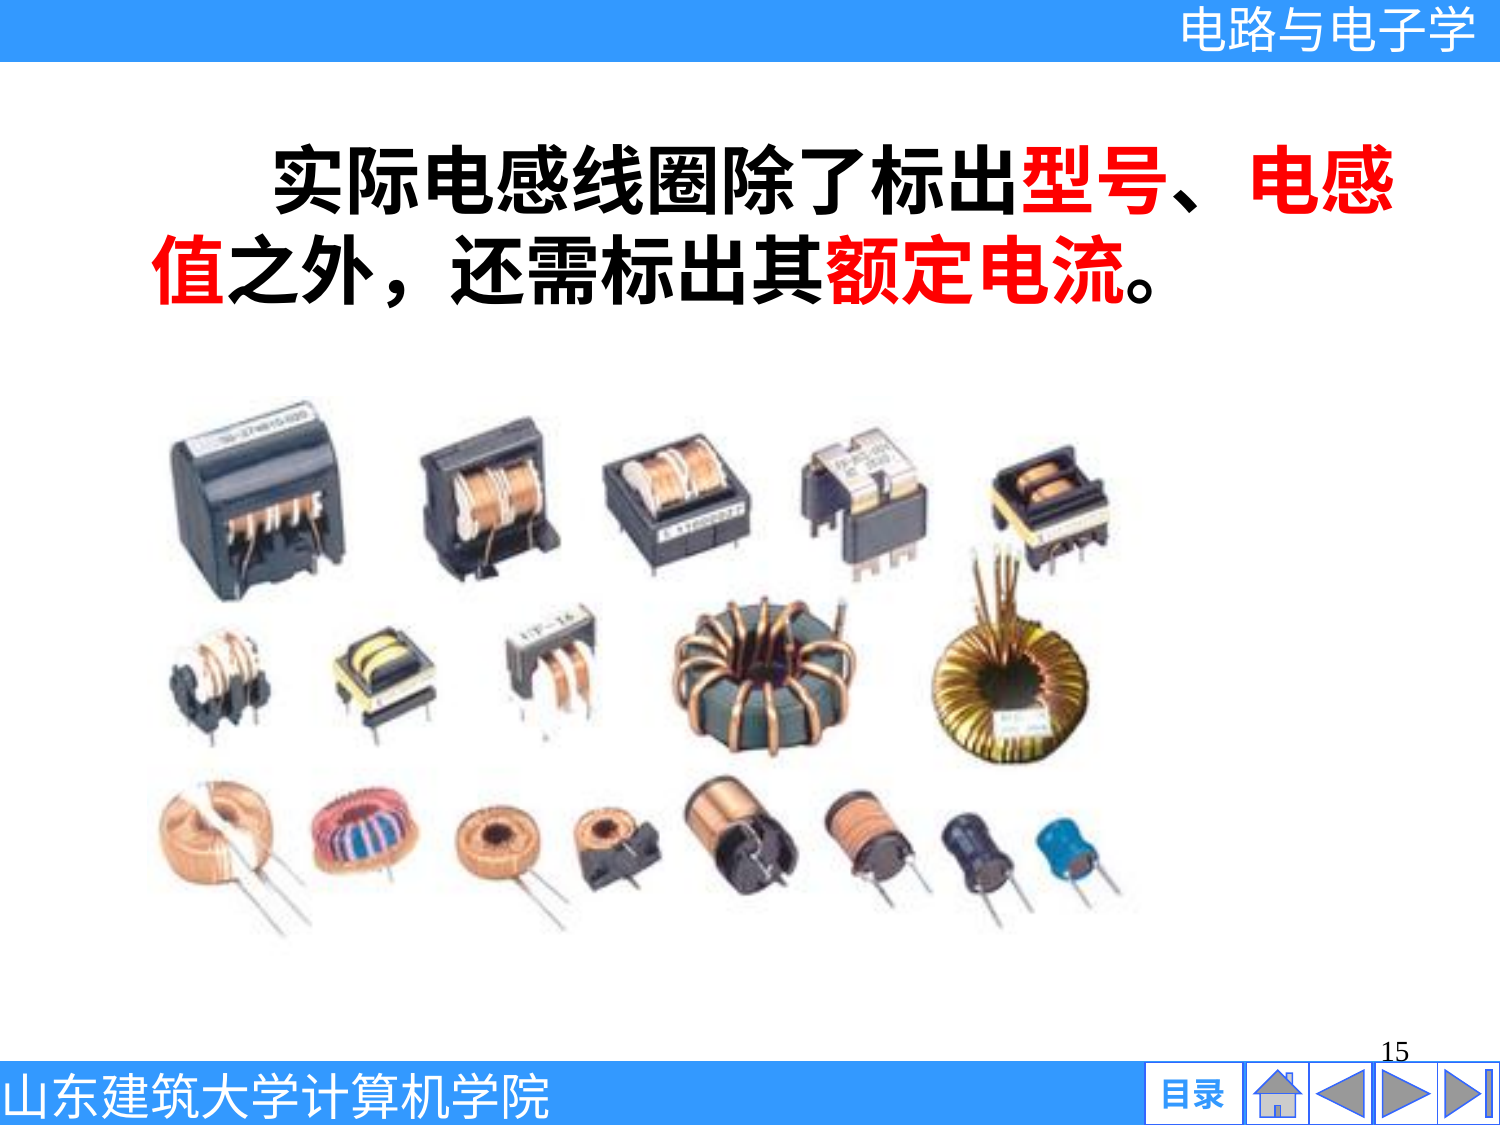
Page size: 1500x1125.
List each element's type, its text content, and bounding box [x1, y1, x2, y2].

picture [147, 396, 1160, 966]
text_box 实际电感线圈除了标出型号、电感值之外，还需标出其额定电流。 [100, 126, 1436, 322]
slide_number 15 [1074, 1024, 1425, 1103]
